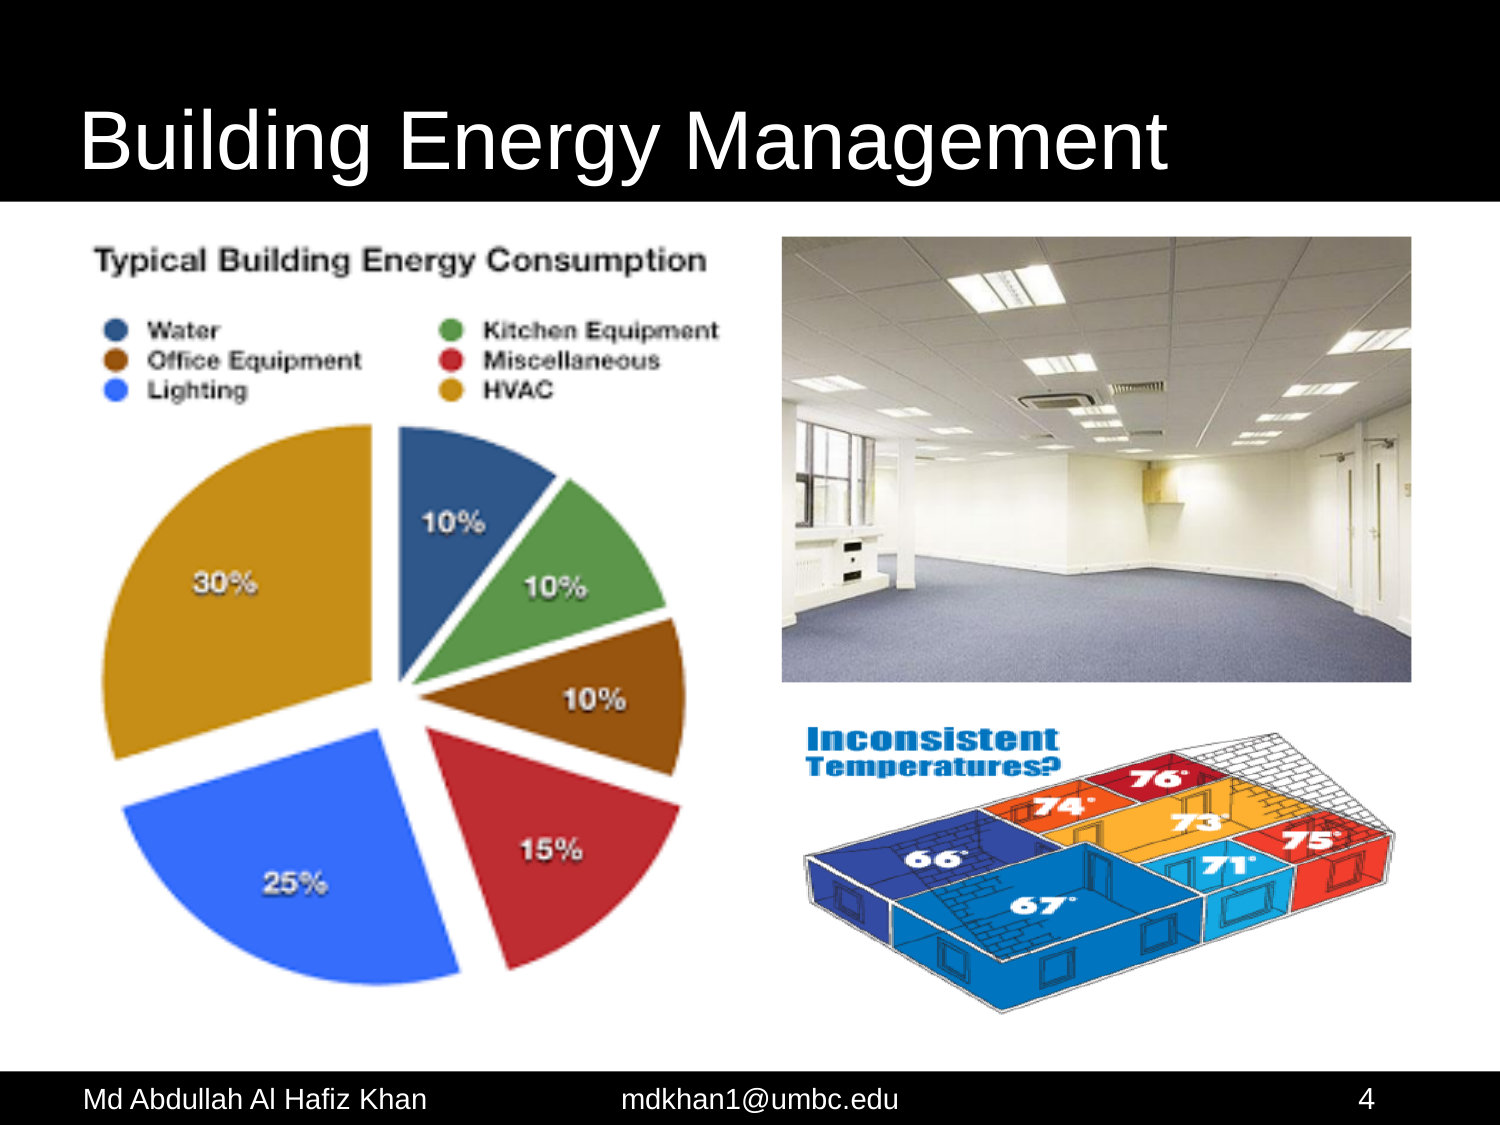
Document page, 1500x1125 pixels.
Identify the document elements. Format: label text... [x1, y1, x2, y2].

picture [776, 231, 1414, 684]
slide_number 4 [1294, 1073, 1439, 1118]
title Building Energy Management [62, 68, 1436, 194]
picture [59, 231, 757, 997]
picture [784, 719, 1406, 1021]
